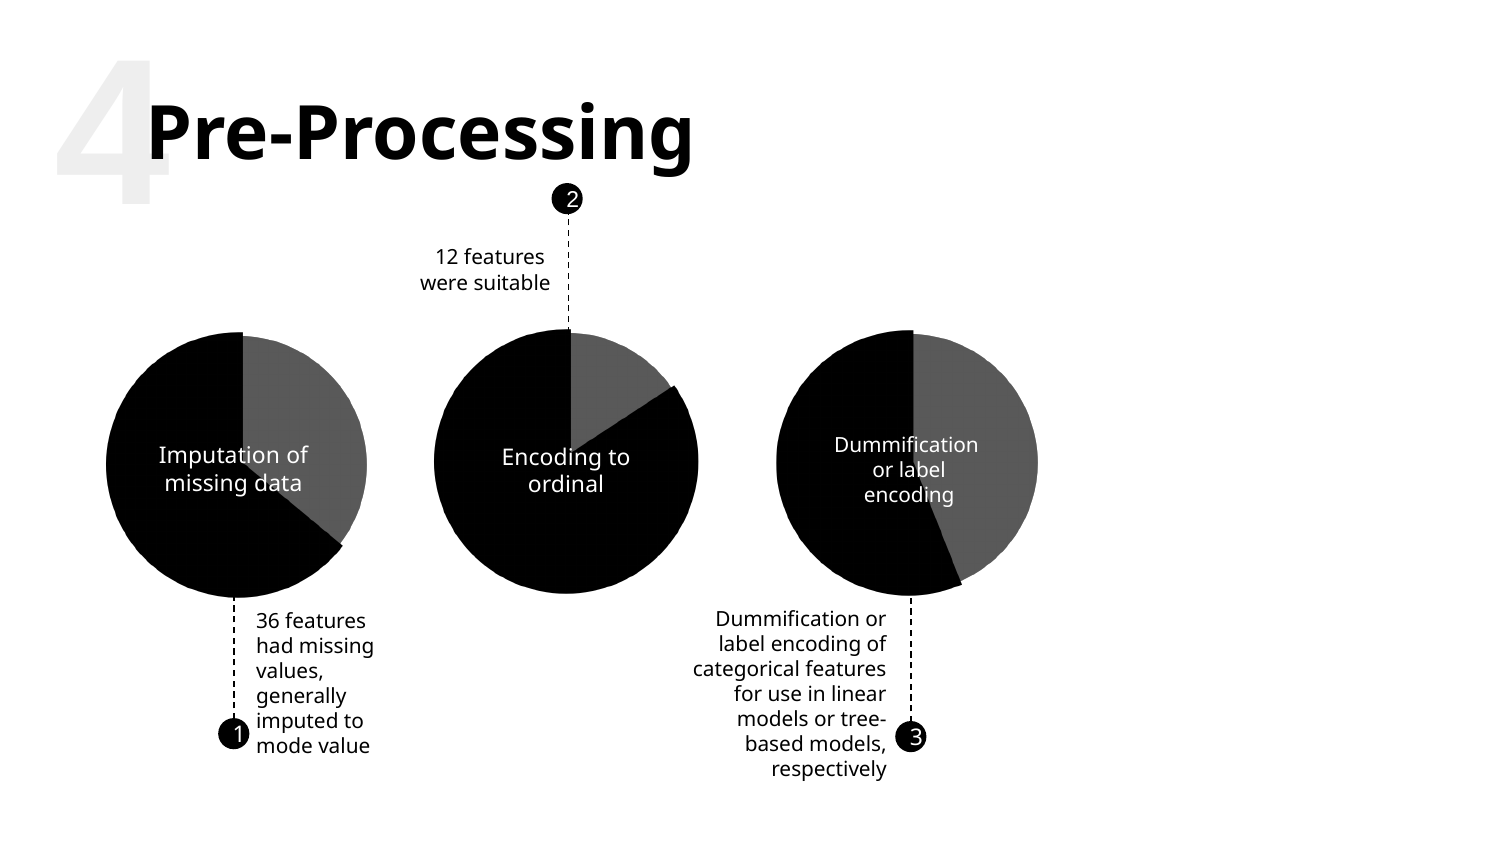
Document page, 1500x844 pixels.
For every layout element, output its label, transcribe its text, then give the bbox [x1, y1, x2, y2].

text_box 1 [219, 720, 249, 749]
text_box 36 features had missing values, generally imputed to mode value [245, 602, 405, 697]
picture [94, 296, 381, 633]
picture [765, 293, 1052, 631]
text_box Dummification or label encoding of categorical features for use in linear models or tree-based models, respectively [673, 600, 898, 716]
text_box 3 [896, 722, 926, 752]
picture [422, 292, 710, 630]
text_box 12 features were suitable [365, 238, 562, 292]
text_box Pre-Processing [134, 99, 1243, 214]
text_box 4 [43, 0, 604, 312]
text_box 2 [552, 184, 582, 214]
